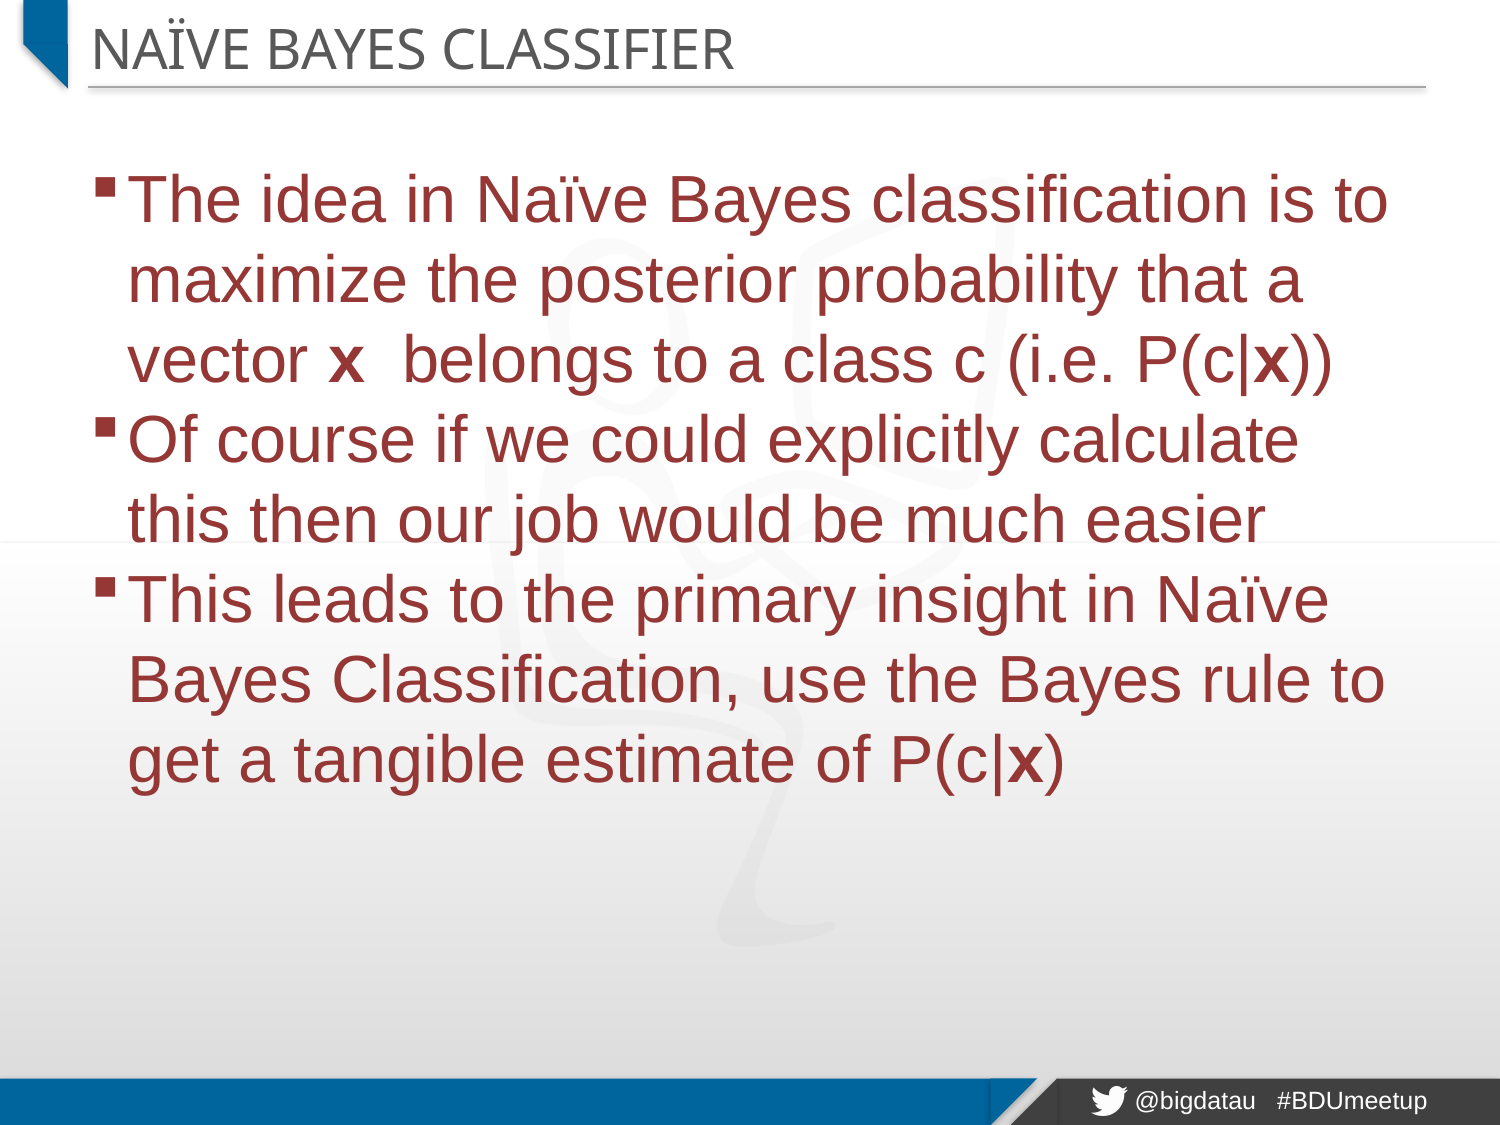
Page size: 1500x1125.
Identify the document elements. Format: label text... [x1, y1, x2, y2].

list The idea in Naïve Bayes classification is to maximize the posterior probability that a vector x belongs to a class c (i.e. P(c|x)) Of course if we could explicitly calculate this then our job would be much easier This leads to the primary insight in Naïve Bayes Classification, use the Bayes rule to get a tangible estimate of P(c|x) [75, 147, 1425, 1005]
picture [1091, 1086, 1128, 1116]
title Naïve Bayes Classifier [75, 5, 1425, 89]
